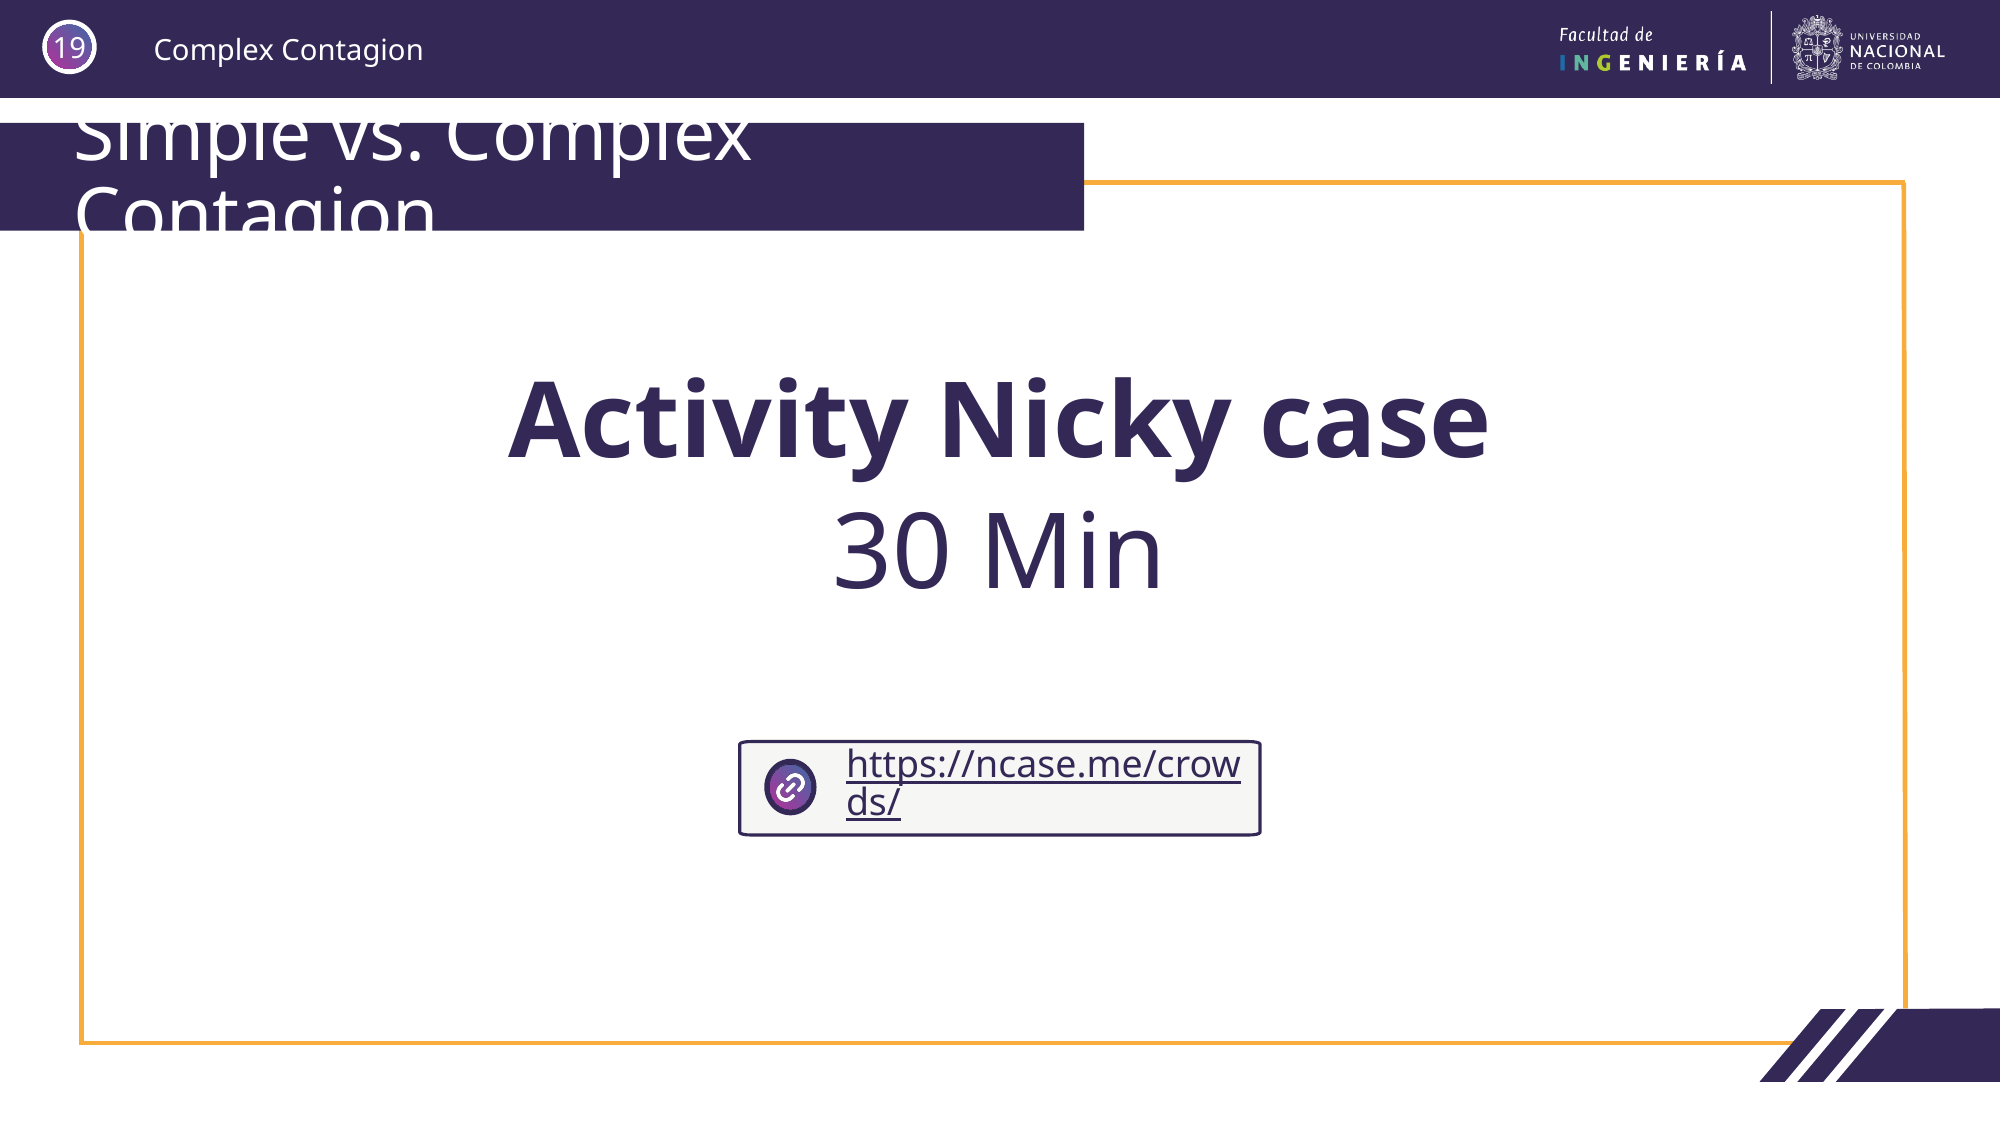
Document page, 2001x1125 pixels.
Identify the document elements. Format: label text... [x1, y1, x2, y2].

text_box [739, 741, 1261, 836]
title Simple vs. Complex Contagion [0, 122, 1085, 231]
slide_number 19 [42, 29, 97, 65]
text_box Activity Nicky case 30 Min [483, 359, 1517, 694]
picture [1559, 11, 1957, 84]
